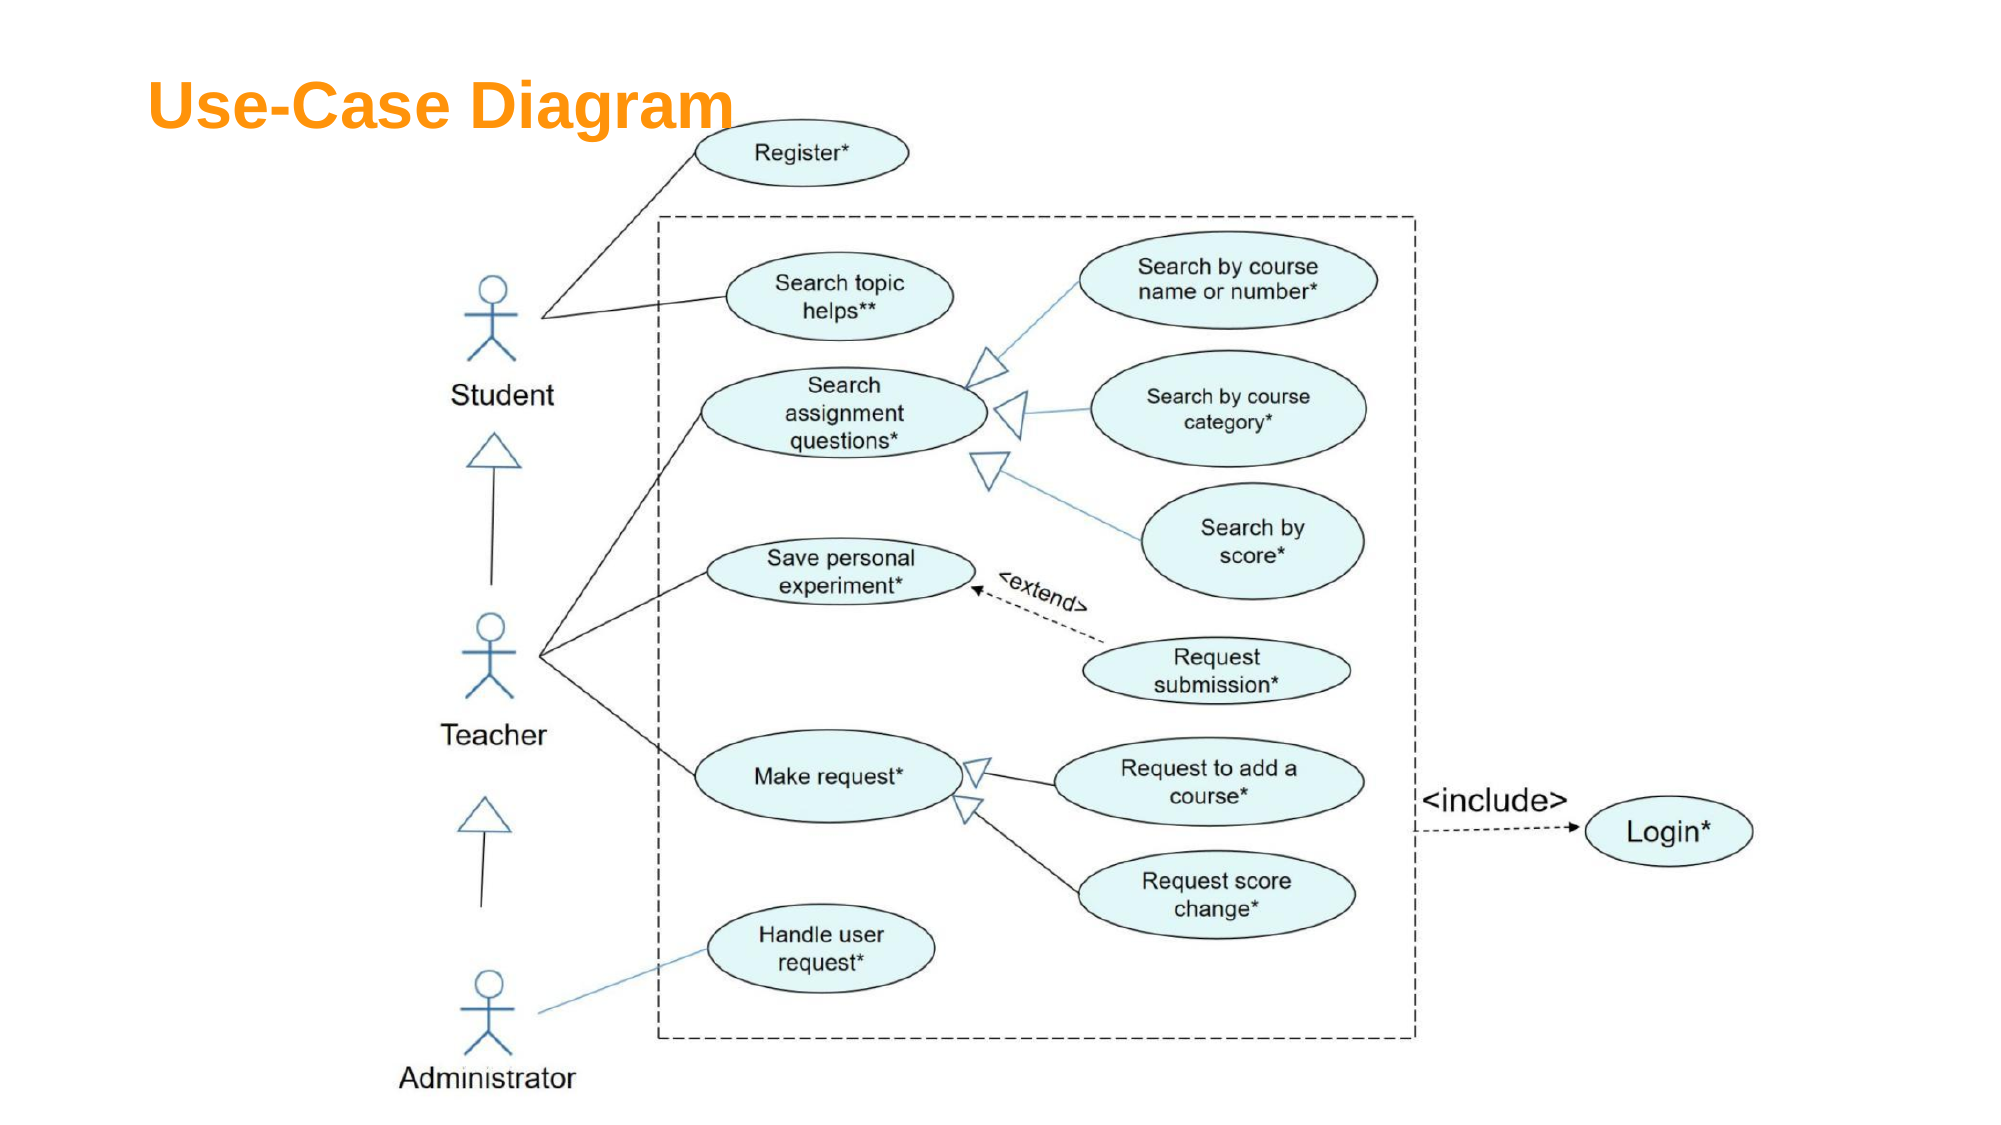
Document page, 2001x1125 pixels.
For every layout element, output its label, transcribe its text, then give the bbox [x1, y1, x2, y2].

text_box Use-Case Diagram [132, 54, 752, 150]
picture [341, 84, 1776, 1125]
